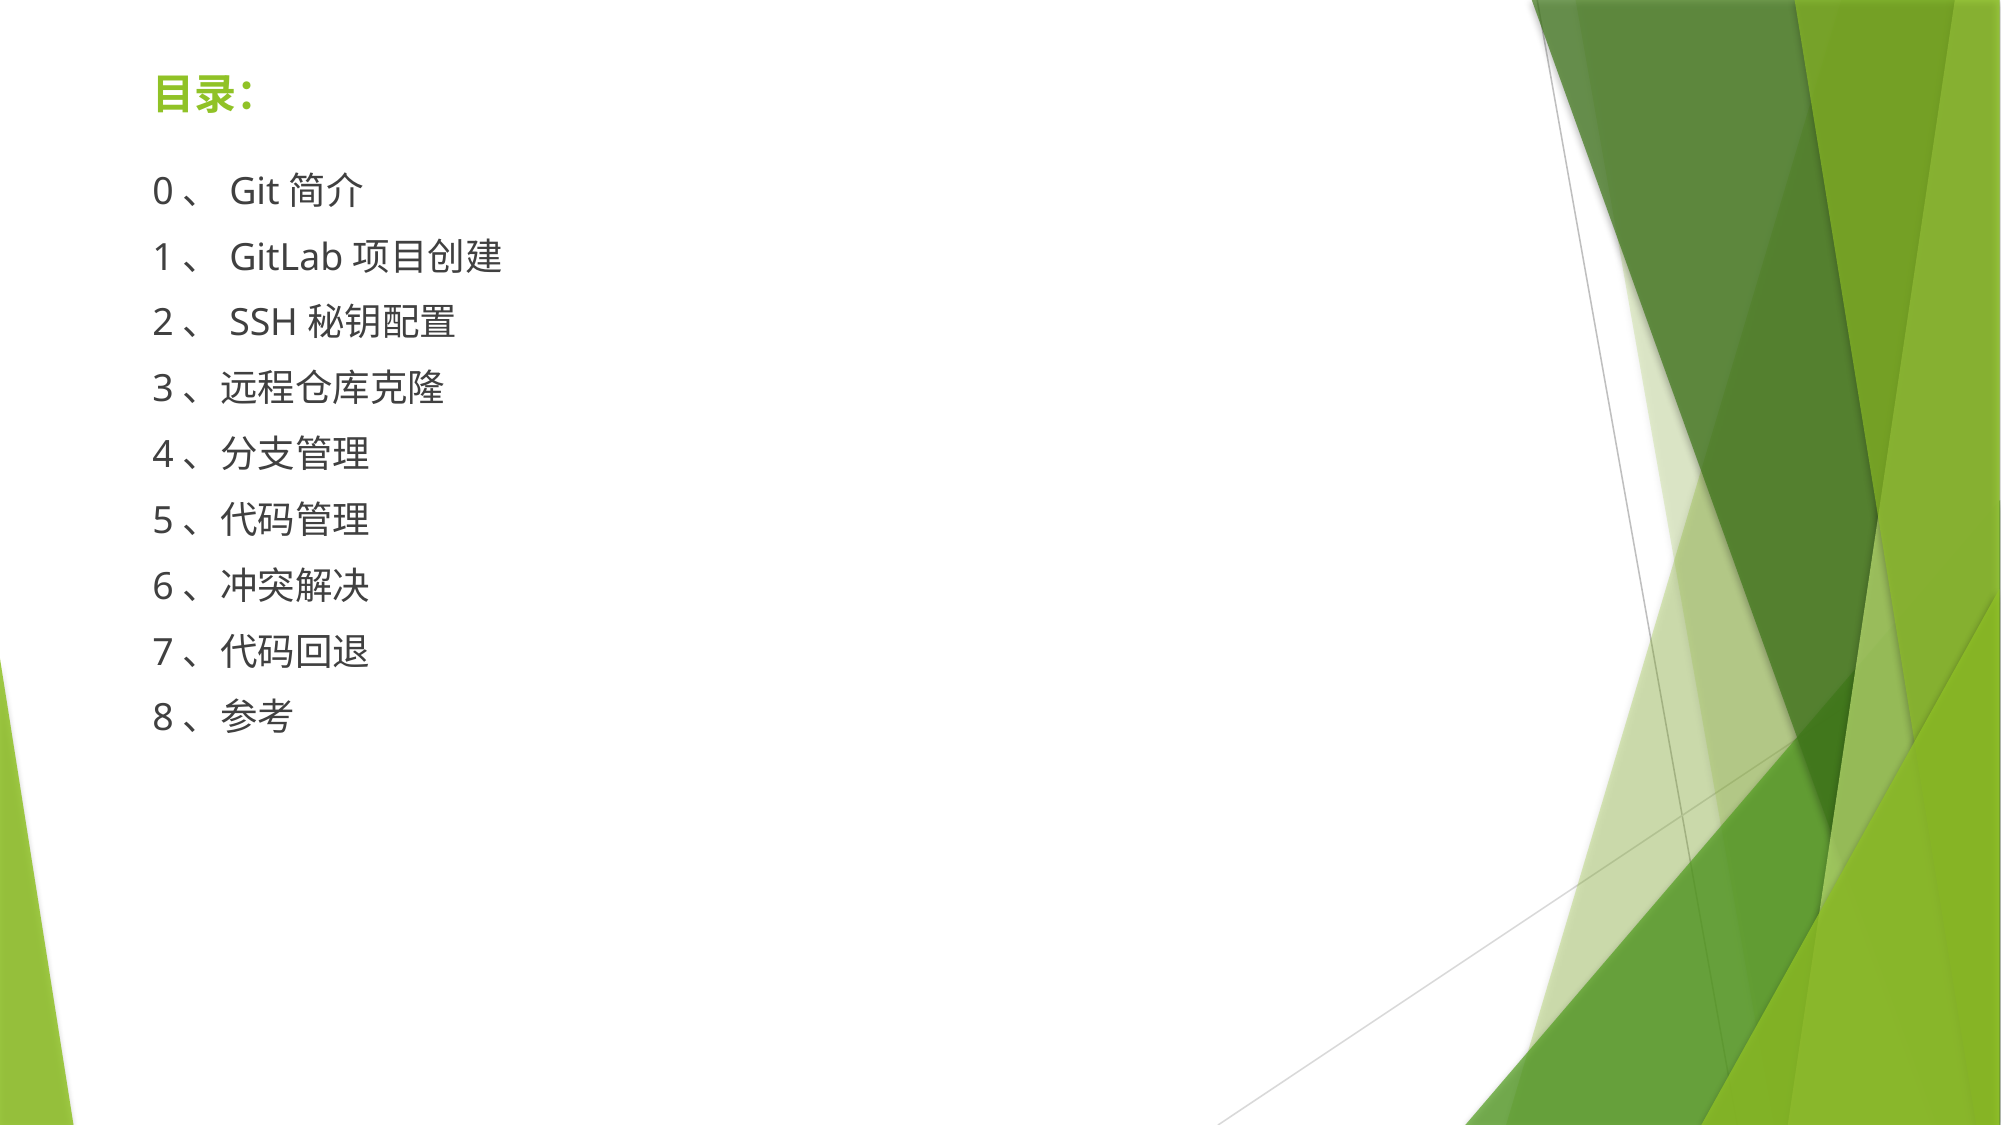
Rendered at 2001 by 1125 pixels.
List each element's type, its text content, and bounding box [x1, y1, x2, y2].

list 0、Git简介 1、GitLab项目创建 2、SSH秘钥配置 3、远程仓库克隆 4、分支管理 5、代码管理 6、冲突解决 7、代码回退 8、参考 [137, 159, 1863, 1094]
title 目录： [137, 59, 1863, 126]
